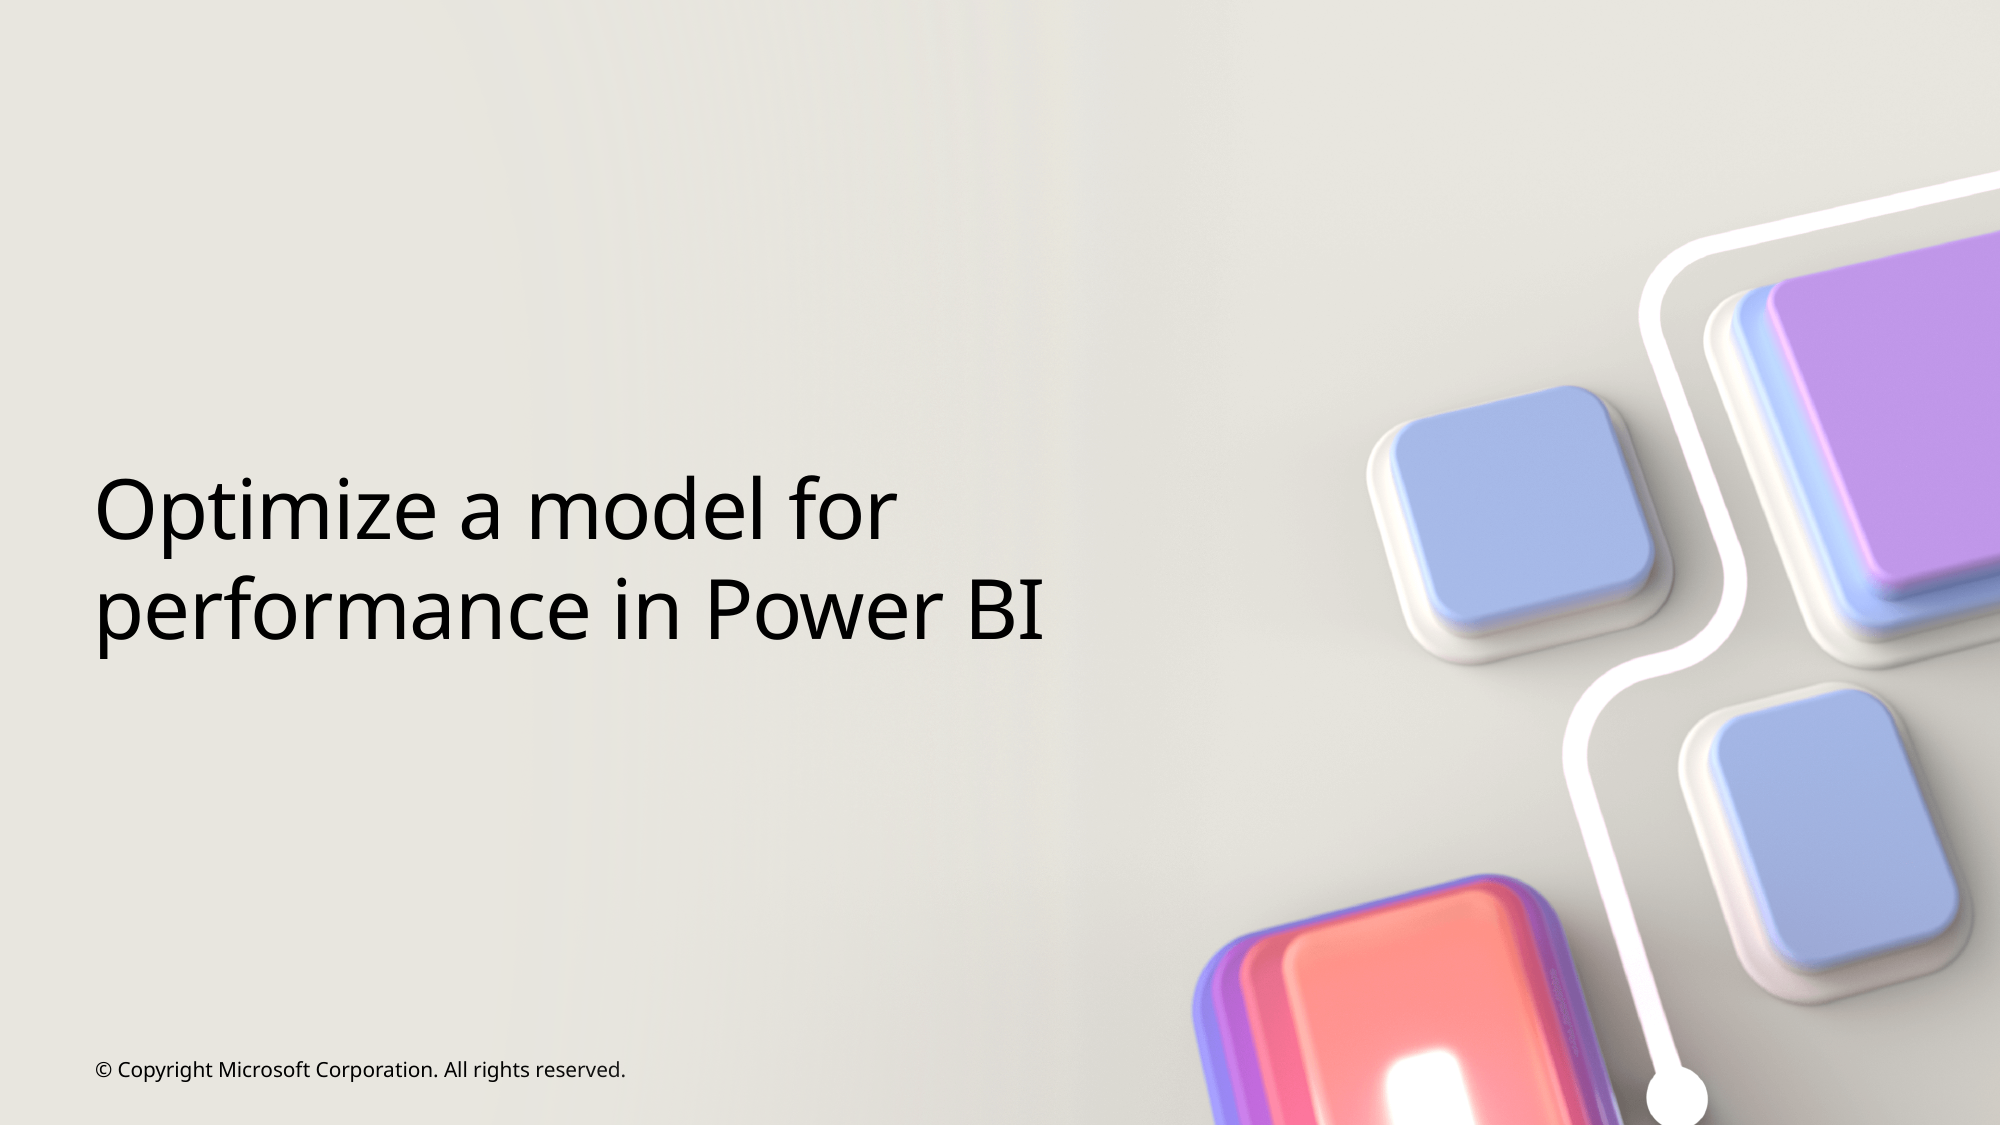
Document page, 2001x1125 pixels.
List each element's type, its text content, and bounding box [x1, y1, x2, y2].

title Optimize a model for performance in Power BI [93, 454, 1135, 657]
picture [396, 0, 2000, 1125]
